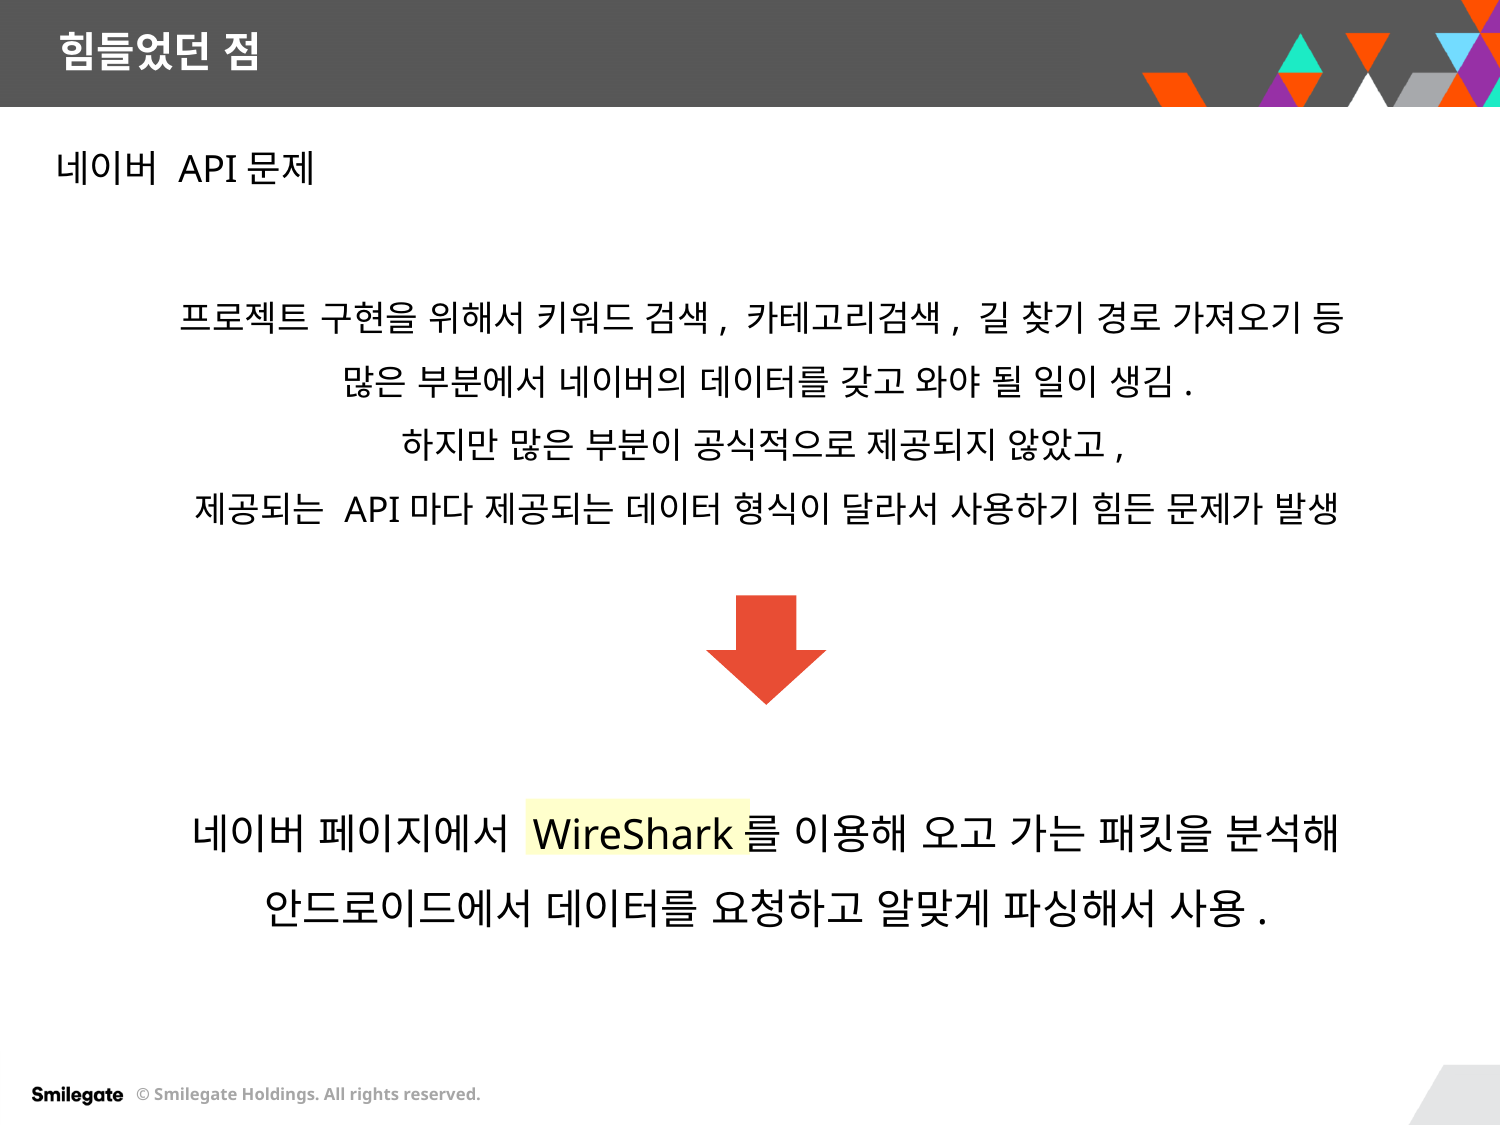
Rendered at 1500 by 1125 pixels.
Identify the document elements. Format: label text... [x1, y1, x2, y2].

text_box 네이버 API문제 [40, 137, 1211, 197]
text_box 네이버 페이지에서 WireShark를 이용해 오고 가는 패킷을 분석해 안드로이드에서 데이터를 요청하고 알맞게 파싱해서 사용. [157, 775, 1375, 940]
text_box [704, 593, 829, 707]
text_box 힘들었던 점 [43, 18, 278, 84]
picture [1377, 1051, 1500, 1125]
picture [0, 1051, 136, 1125]
picture [0, 0, 1500, 107]
text_box 프로젝트 구현을 위해서 키워드 검색, 카테고리검색, 길 찾기 경로 가져오기 등 많은 부분에서 네이버의 데이터를 갖고 와야 될 일이 생김. 하지만 많은 부분이 공식적으로 제공되지 않았고, 제공되는 API마다 제공되는 데이터 형식이 달라서 사용하기 힘든 문제가 발생 [159, 267, 1376, 538]
